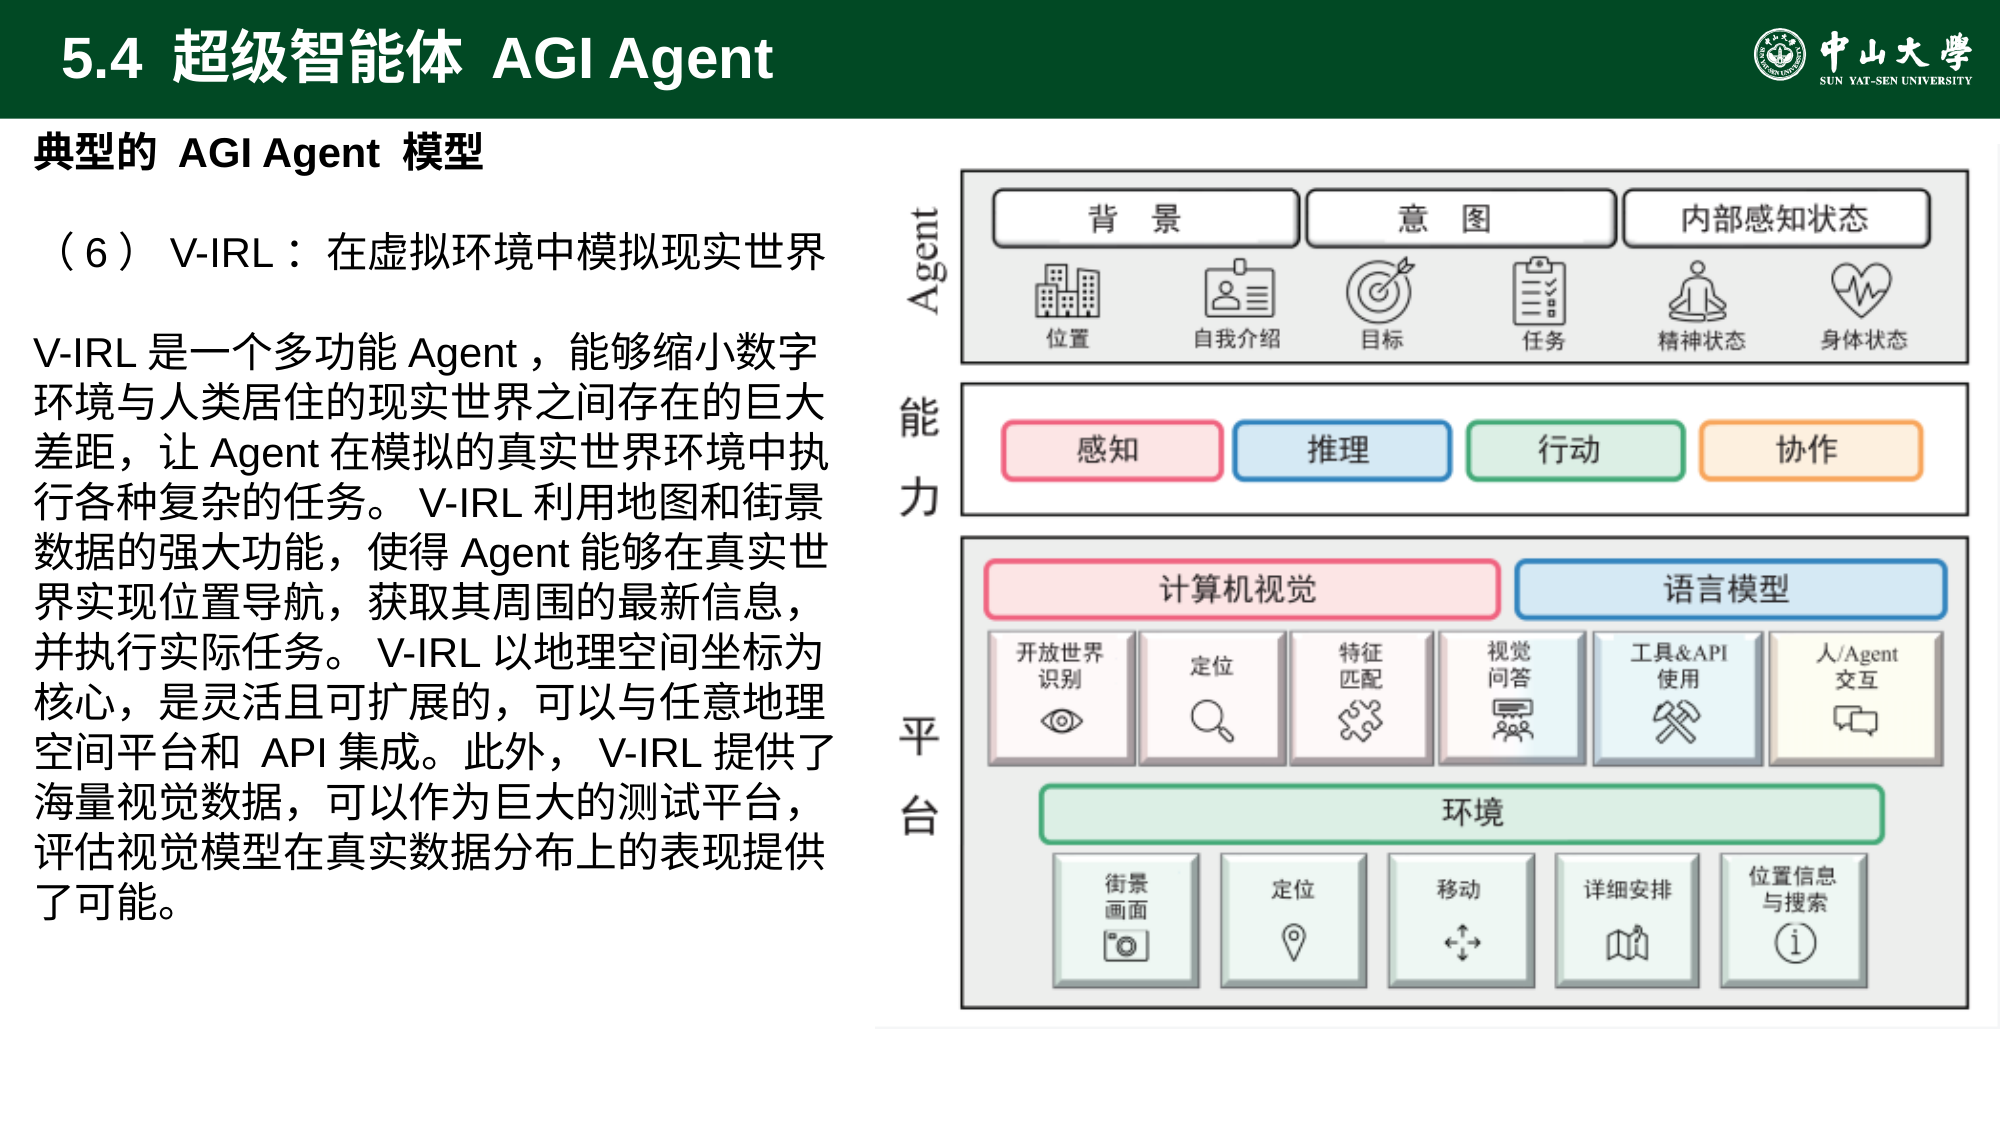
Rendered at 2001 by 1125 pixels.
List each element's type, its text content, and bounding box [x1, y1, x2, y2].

title 5.4 超级智能体 AGI Agent [46, 0, 1723, 119]
picture [1740, 11, 2000, 107]
text_box 典型的 AGI Agent 模型 （6）V-IRL：在虚拟环境中模拟现实世界 V-IRL是一个多功能Agent，能够缩小数字环境与人类居住的现实世界之间存在的巨大差距，让Agent在模拟的真实世界环境中执行各种复杂的任务。V-IRL利用地图和街景数据的强大功能，使得Agent能够在真实世界实现位置导航，获取其周围的最新信息，并执行实际任务。V-IRL以地理空间坐标为核心，是灵活且可扩展的，可以与任意地理空间平台和 API集成。此外，V-IRL提供了海量视觉数据，可以作为巨大的测试平台，评估视觉模型在真实数据分布上的表现提供了可能。 [18, 118, 874, 934]
picture [875, 144, 2000, 1029]
